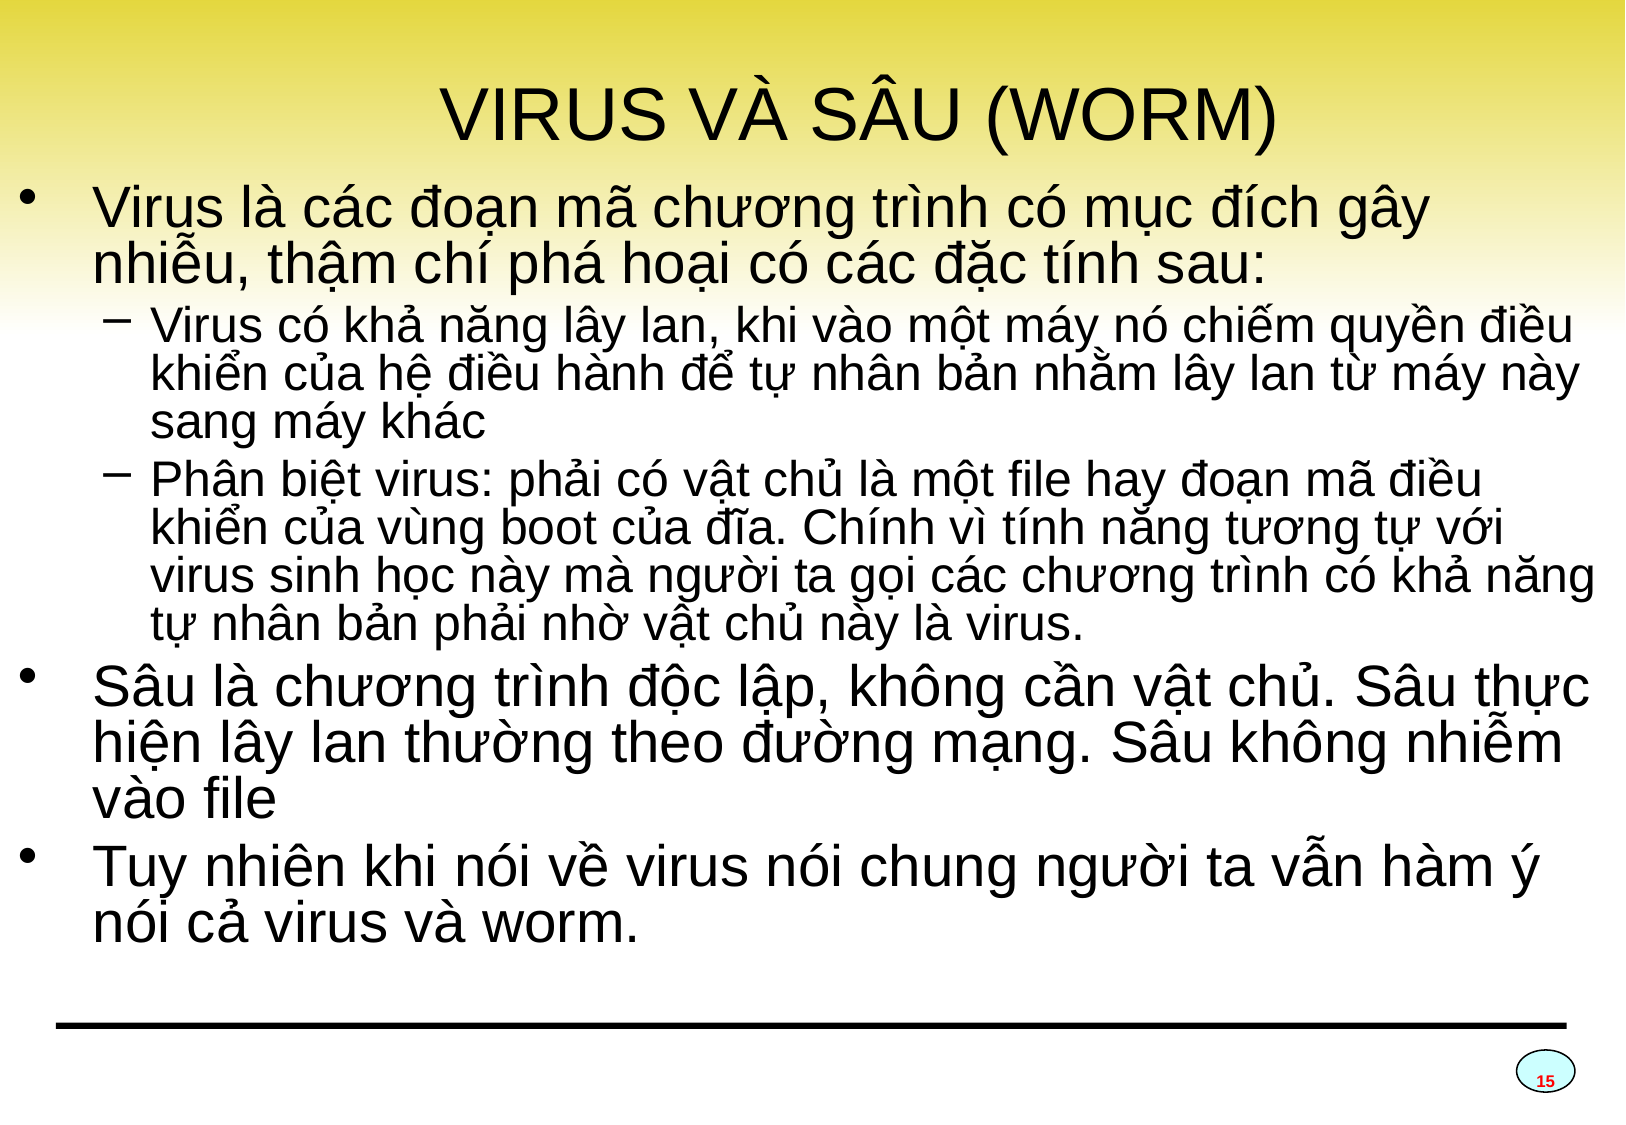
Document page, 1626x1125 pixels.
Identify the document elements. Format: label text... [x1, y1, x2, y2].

list Virus là các đoạn mã chương trình có mục đích gây nhiễu, thậm chí phá hoại có các đặc tính sau: Virus có khả năng lây lan, khi vào một máy nó chiếm quyền điều khiển của hệ điều hành để tự nhân bản nhằm lây lan từ máy này sang máy khác Phân biệt virus: phải có vật chủ là một file hay đoạn mã điều khiển của vùng boot của đĩa. Chính vì tính năng tương tự với virus sinh học này mà người ta gọi các chương trình có khả năng tự nhân bản phải nhờ vật chủ này là virus. Sâu là chương trình độc lập, không cần vật chủ. Sâu thực hiện lây lan thường theo đường mạng. Sâu không nhiễm vào file Tuy nhiên khi nói về virus nói chung người ta vẫn hàm ý nói cả virus và worm. [2, 174, 1600, 950]
title VIRUS VÀ SÂU (WORM) [94, 0, 1625, 163]
